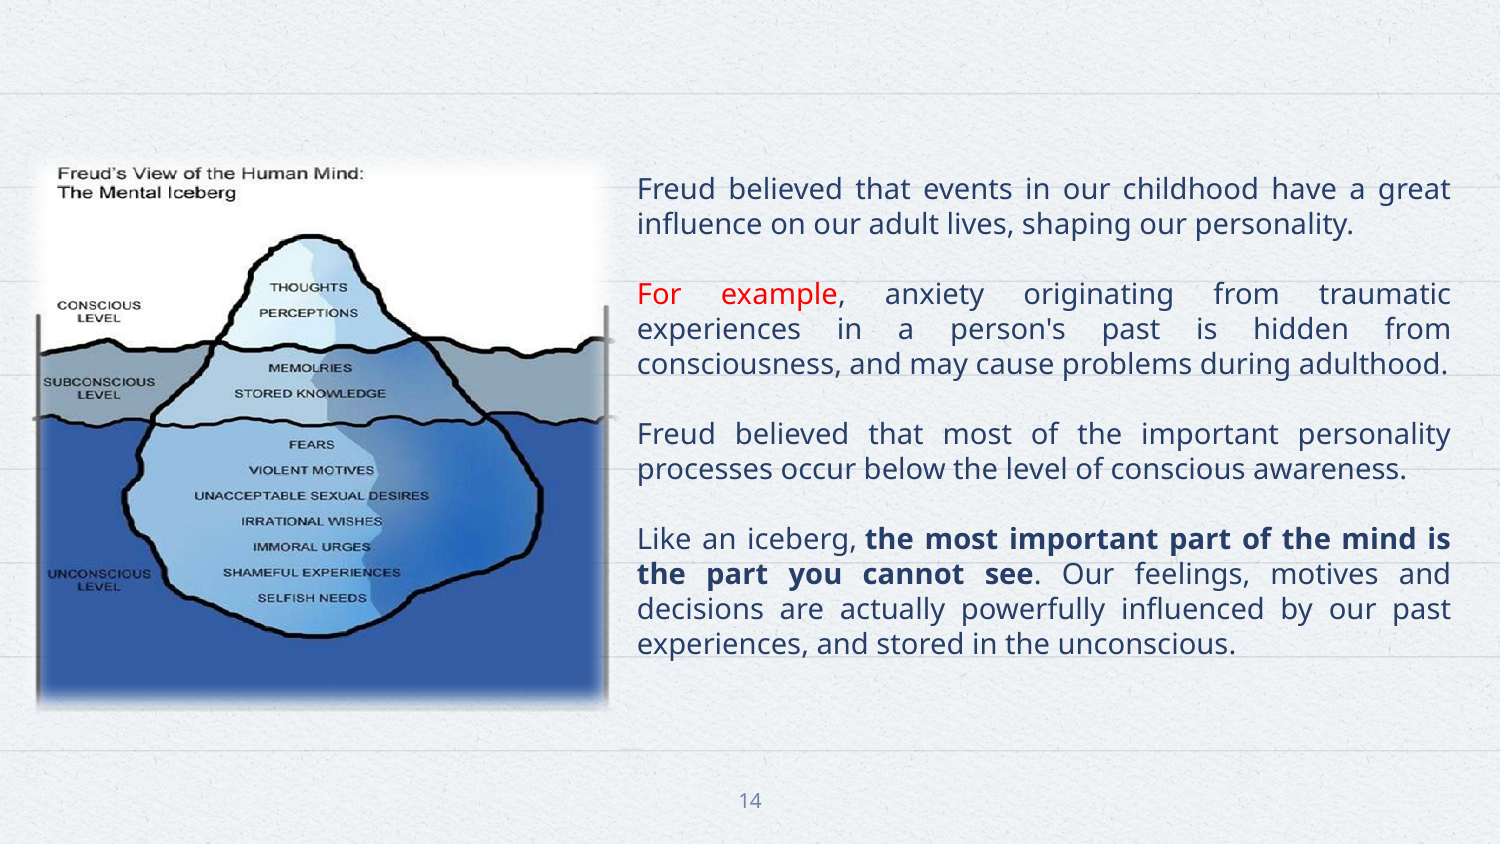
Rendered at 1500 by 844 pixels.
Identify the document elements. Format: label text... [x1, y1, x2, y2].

slide_number 14 [705, 779, 795, 825]
picture [0, 0, 1500, 844]
text_box Freud believed that events in our childhood have a great influence on our adult lives, shaping our personality. For example, anxiety originating from traumatic experiences in a person's past is hidden from consciousness, and may cause problems during adulthood. Freud believed that most of the important personality processes occur below the level of conscious awareness. Like an iceberg, the most important part of the mind is the part you cannot see. Our feelings, motives and decisions are actually powerfully influenced by our past experiences, and stored in the unconscious. [622, 163, 1467, 773]
